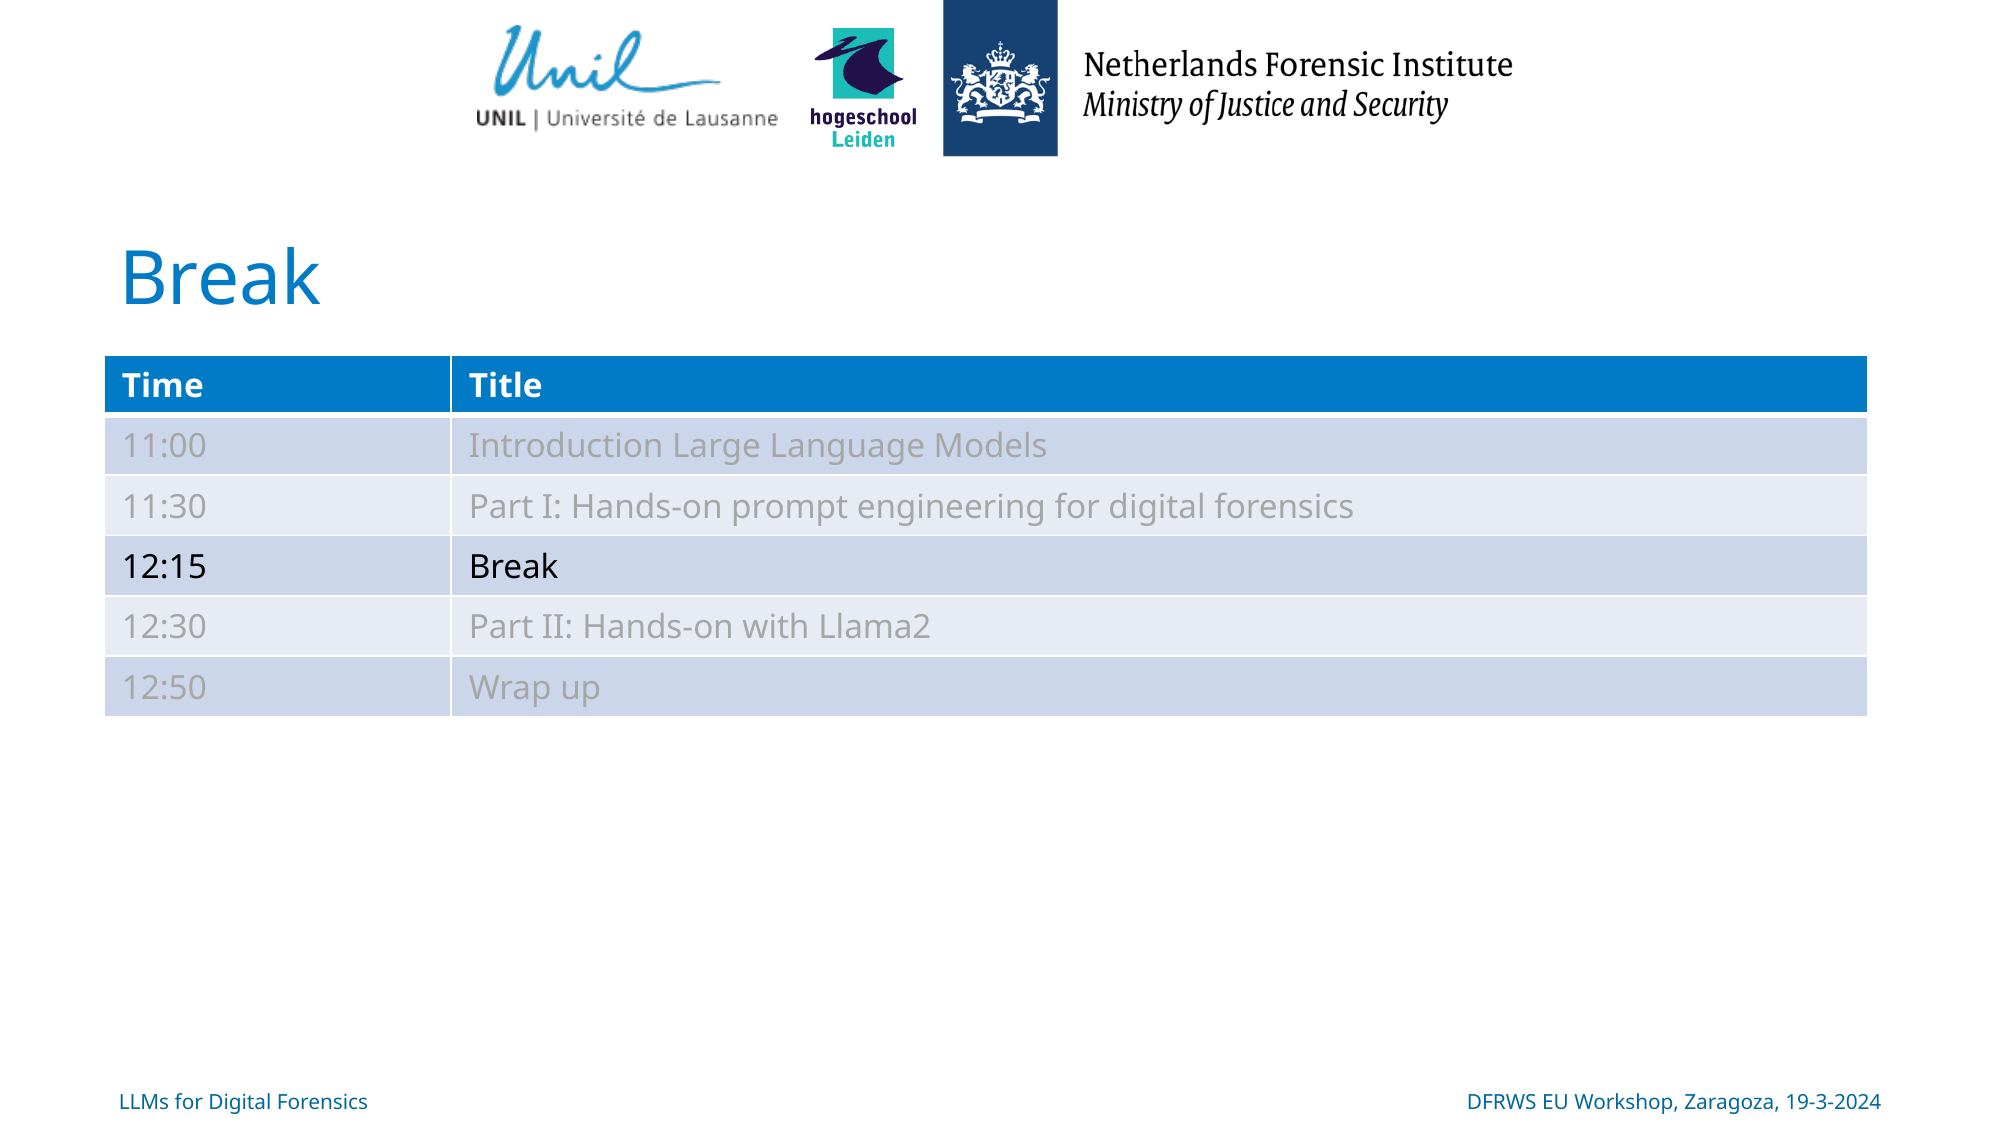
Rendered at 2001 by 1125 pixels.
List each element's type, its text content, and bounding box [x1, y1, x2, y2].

table_cell Part I: Hands-on prompt engineering for digital forensics [452, 476, 1867, 535]
table_cell 11:30 [105, 476, 450, 535]
table_cell 12:15 [105, 536, 450, 595]
table_cell Introduction Large Language Models [452, 418, 1867, 474]
table_cell 12:50 [105, 657, 450, 716]
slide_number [1172, 1081, 1896, 1125]
table_header Time [105, 356, 450, 412]
footer LLMs for Digital Forensics [104, 1081, 1067, 1125]
table_cell Part II: Hands-on with Llama2 [452, 597, 1867, 655]
picture [0, 0, 2001, 228]
table_cell 12:30 [105, 597, 450, 655]
table_cell Wrap up [452, 657, 1867, 716]
table_cell Break [452, 536, 1867, 595]
table_cell 11:00 [105, 418, 450, 474]
table_header Title [452, 356, 1867, 412]
title Break [104, 172, 1897, 329]
